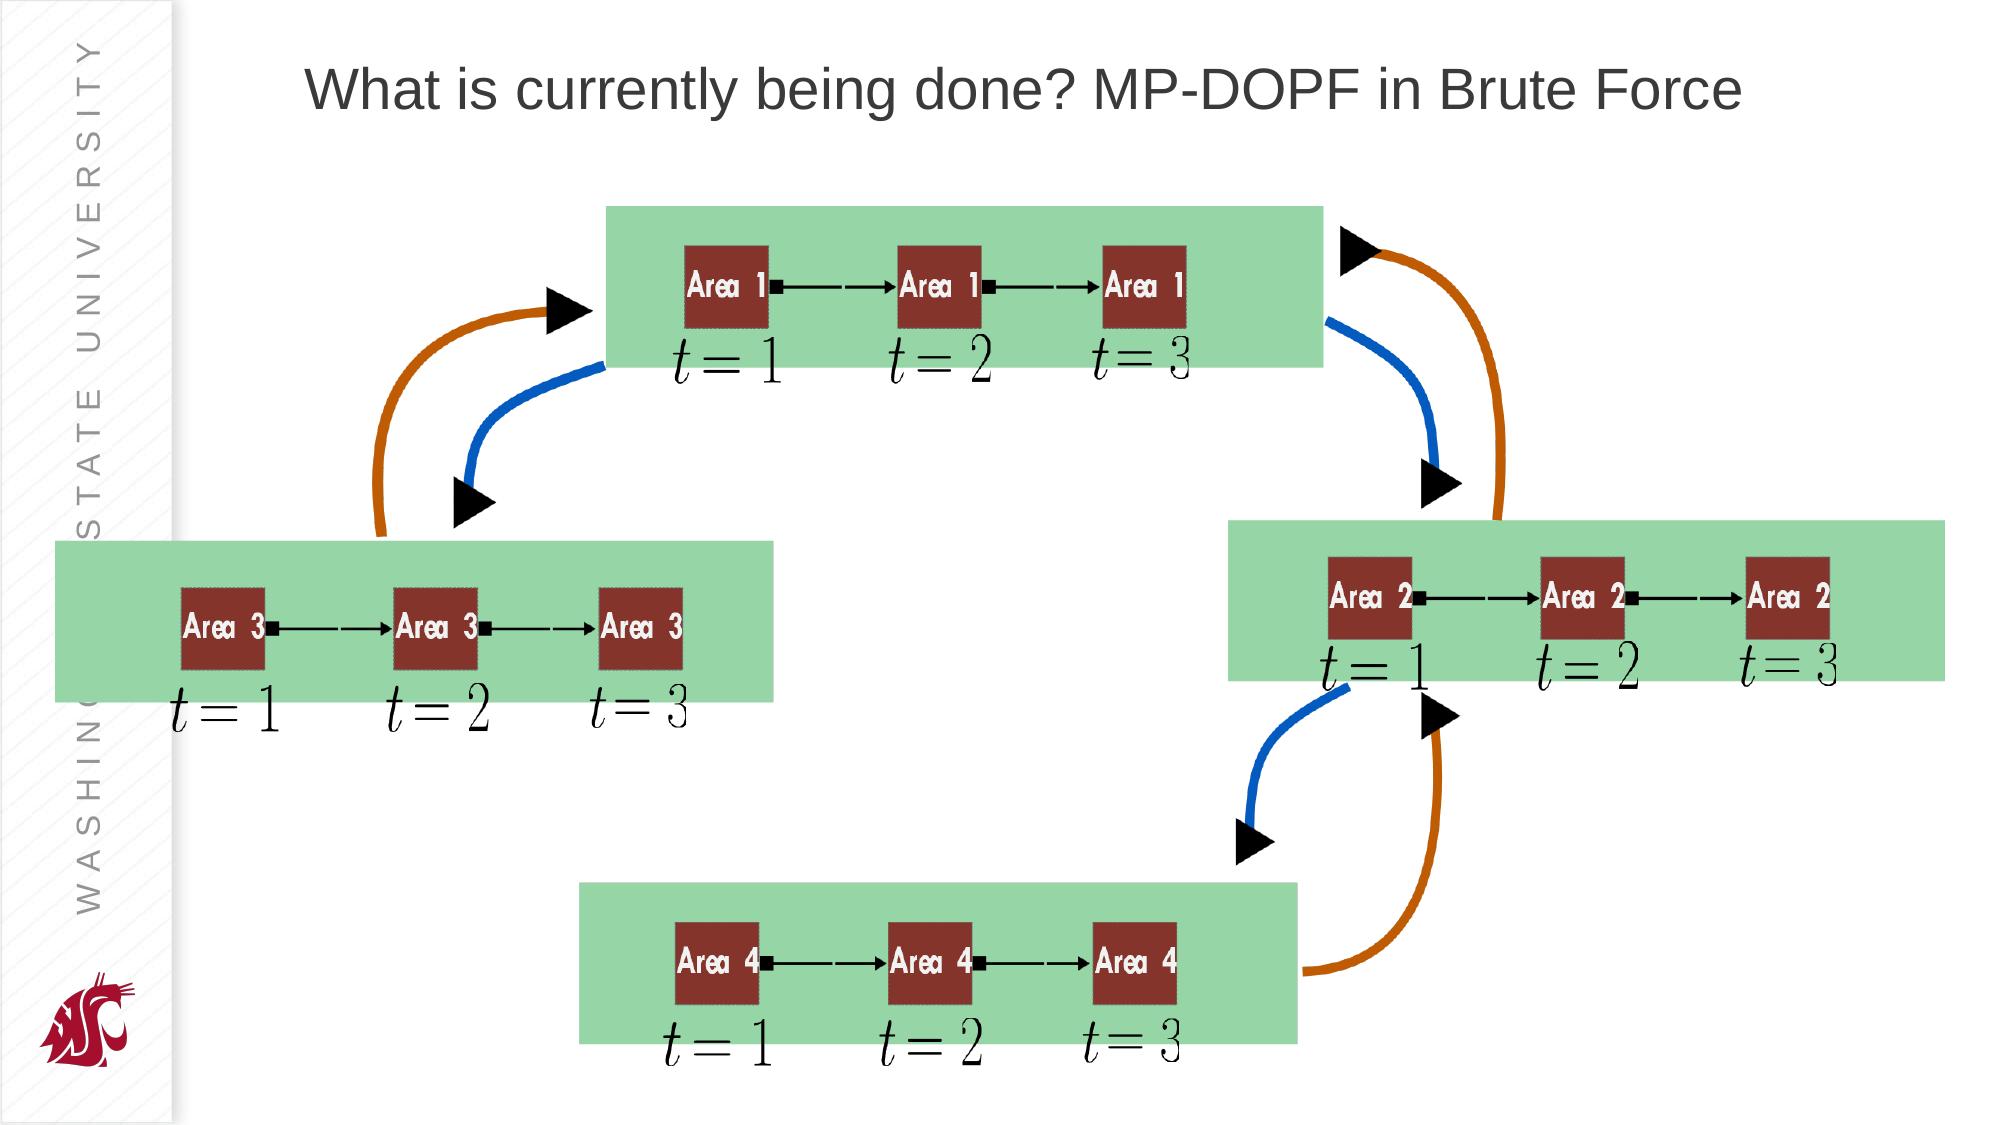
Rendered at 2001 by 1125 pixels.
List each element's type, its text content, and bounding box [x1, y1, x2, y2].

list What is currently being done? MP-DOPF in Brute Force [221, 59, 1830, 180]
picture [0, 0, 1945, 1125]
